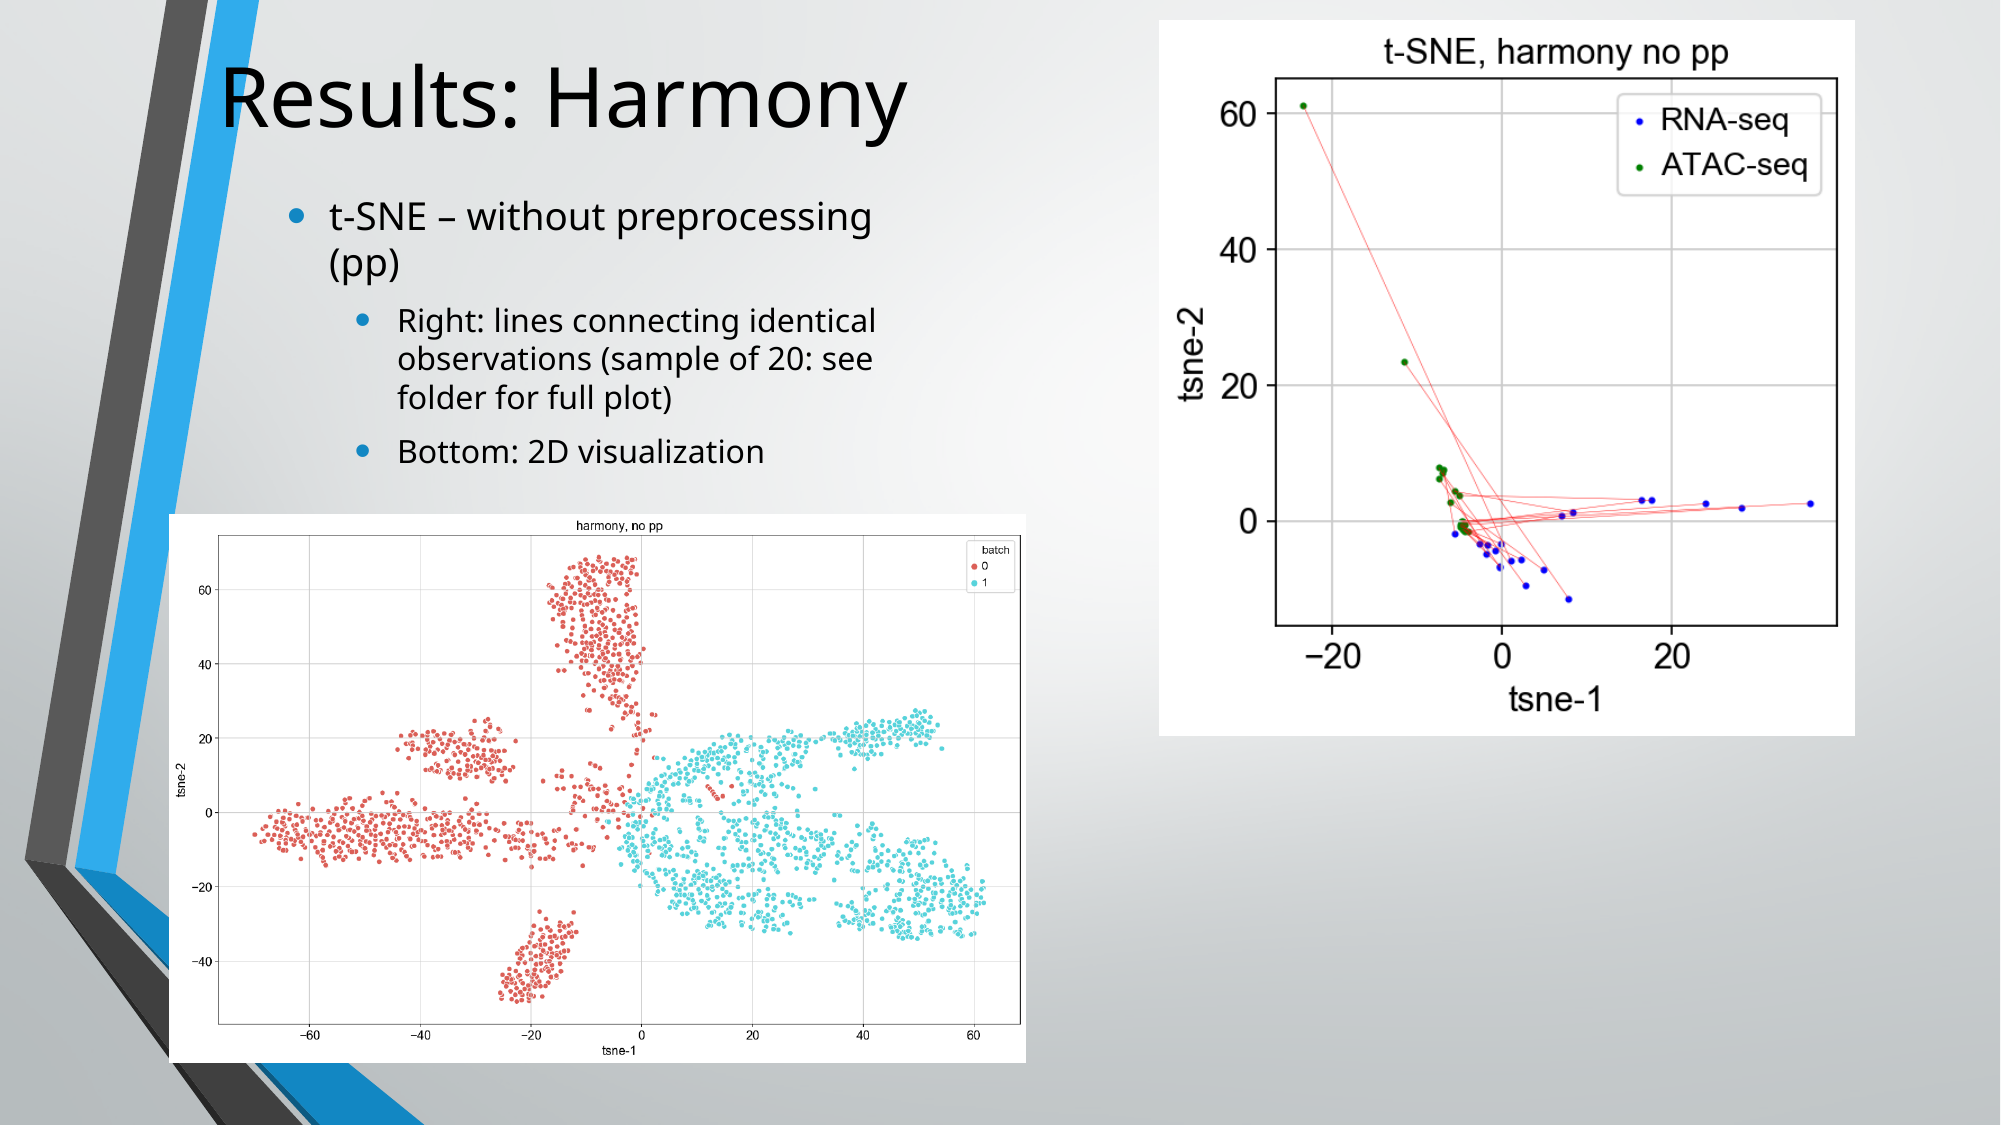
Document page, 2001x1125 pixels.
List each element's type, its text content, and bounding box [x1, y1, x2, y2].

picture [169, 514, 1026, 1063]
picture [1158, 19, 1855, 736]
list t-SNE – without preprocessing (pp) Right: lines connecting identical observations (sample of 20: see folder for full plot) Bottom: 2D visualization [271, 183, 945, 479]
title Results: Harmony [0, 0, 1127, 189]
